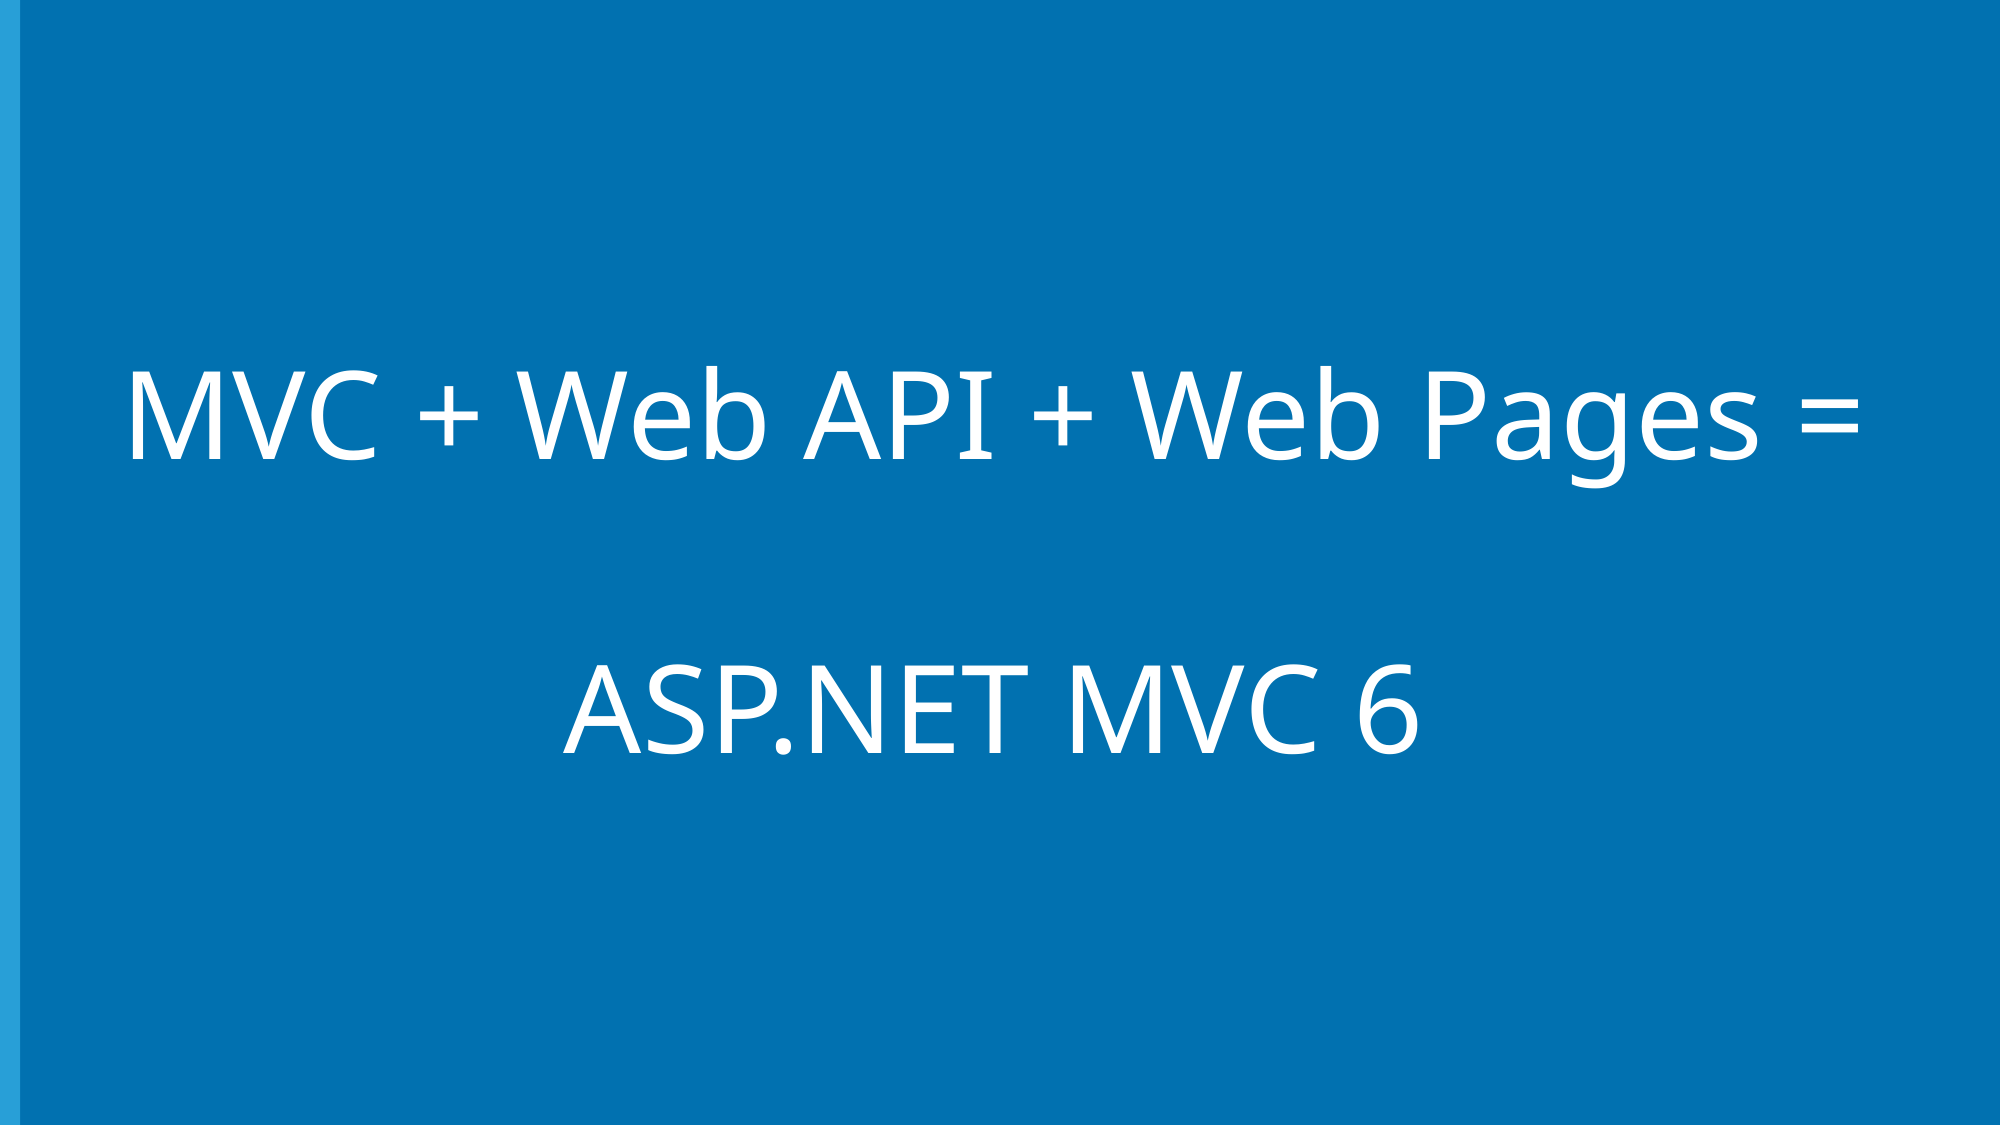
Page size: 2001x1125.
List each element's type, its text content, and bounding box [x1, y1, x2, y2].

text_box MVC + Web API + Web Pages = ASP.NET MVC 6 [19, 329, 1969, 786]
